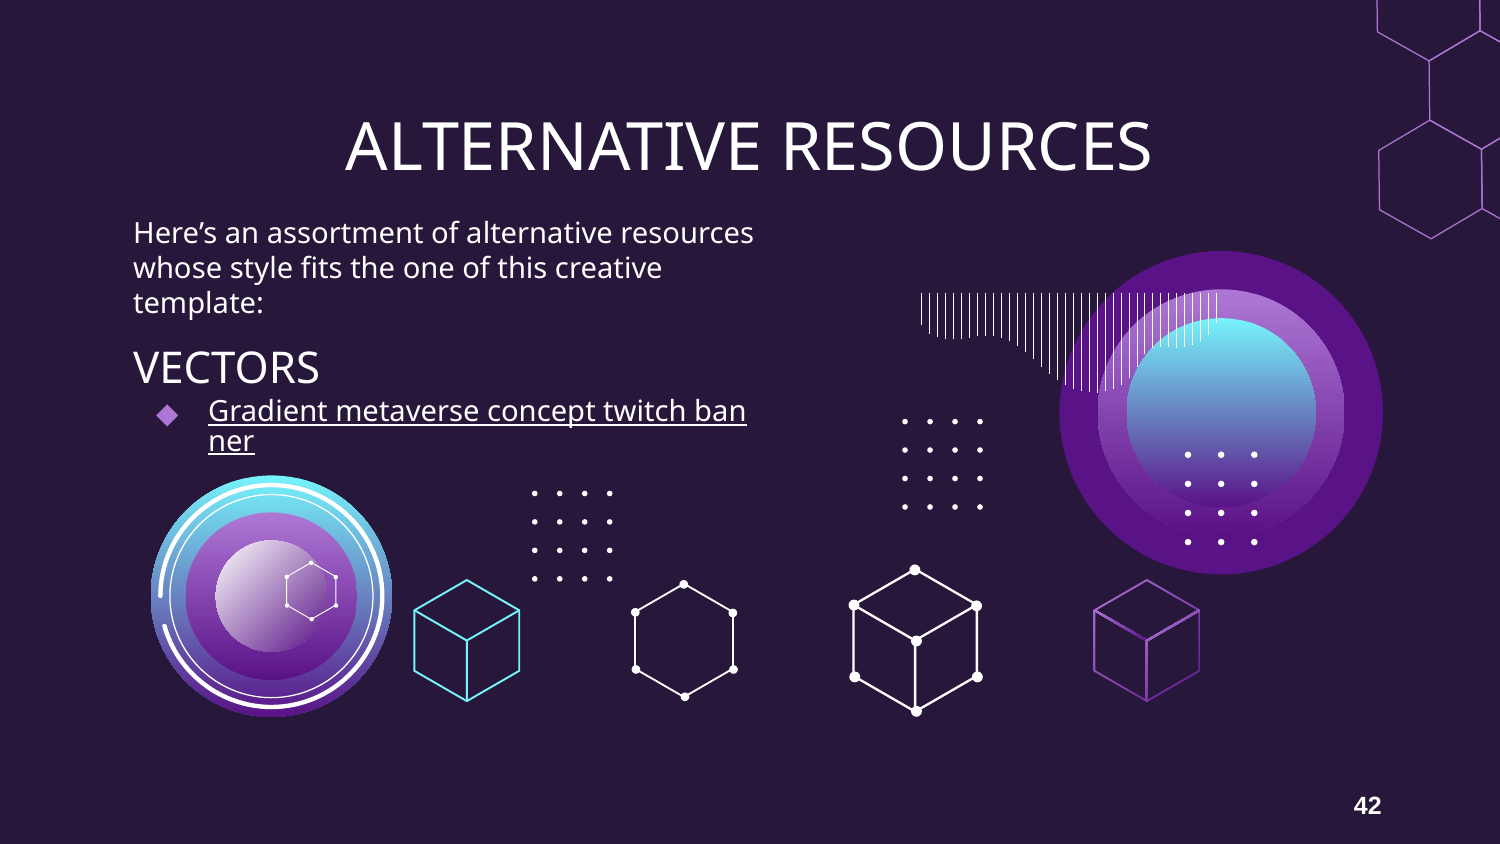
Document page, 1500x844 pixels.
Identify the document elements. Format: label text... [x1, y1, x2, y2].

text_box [848, 564, 984, 717]
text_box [921, 250, 1384, 575]
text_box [526, 495, 618, 577]
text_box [630, 579, 738, 702]
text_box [413, 578, 521, 703]
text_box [896, 423, 989, 505]
list Here’s an assortment of alternative resources whose style fits the one of this creative template: VECTORS Gradient metaverse concept twitch banner [118, 199, 771, 468]
title ALTERNATIVE RESOURCES [118, 88, 1382, 183]
slide_number 42 [1059, 782, 1397, 828]
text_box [150, 475, 393, 718]
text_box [1093, 578, 1201, 703]
